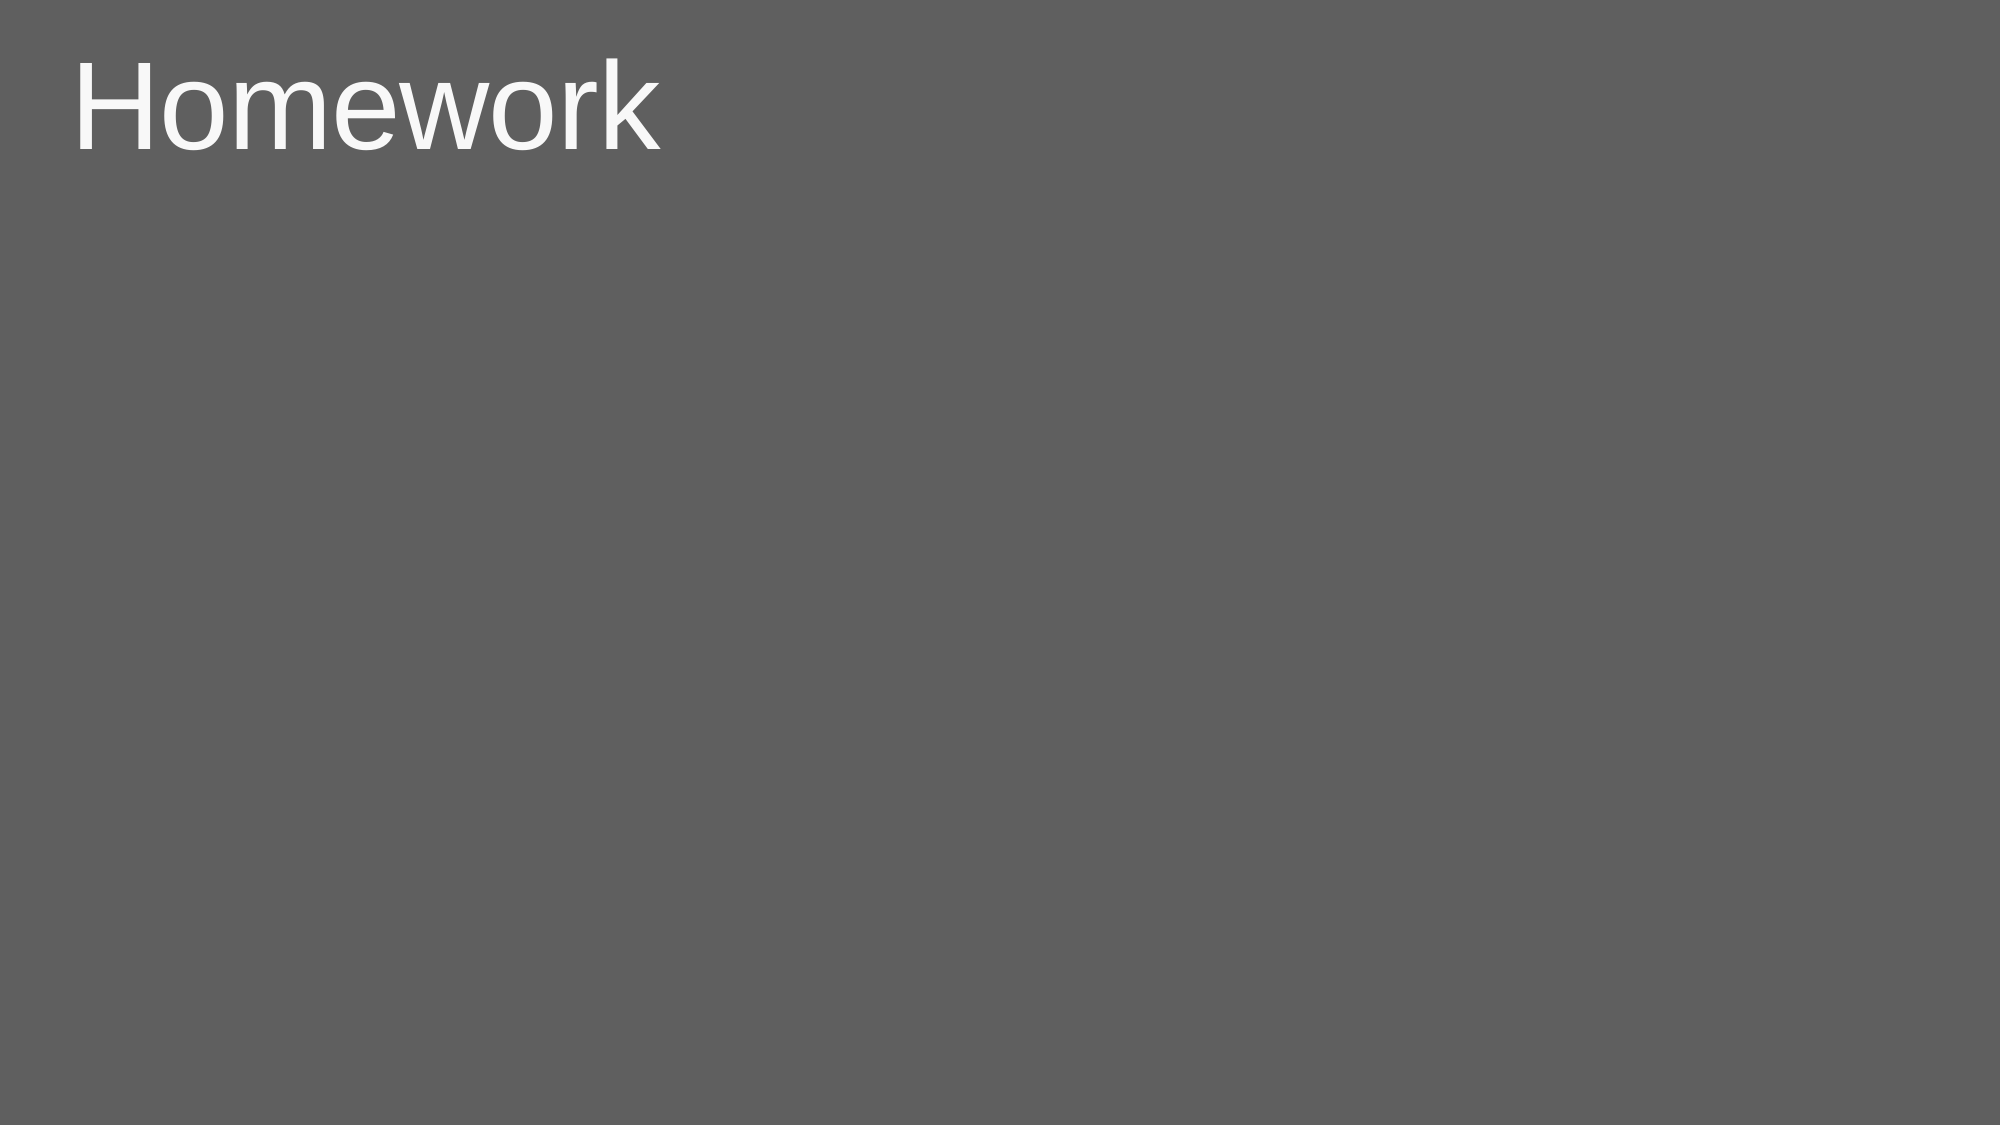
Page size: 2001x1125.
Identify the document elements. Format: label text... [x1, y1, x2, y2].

title Homework [70, 45, 1930, 1071]
